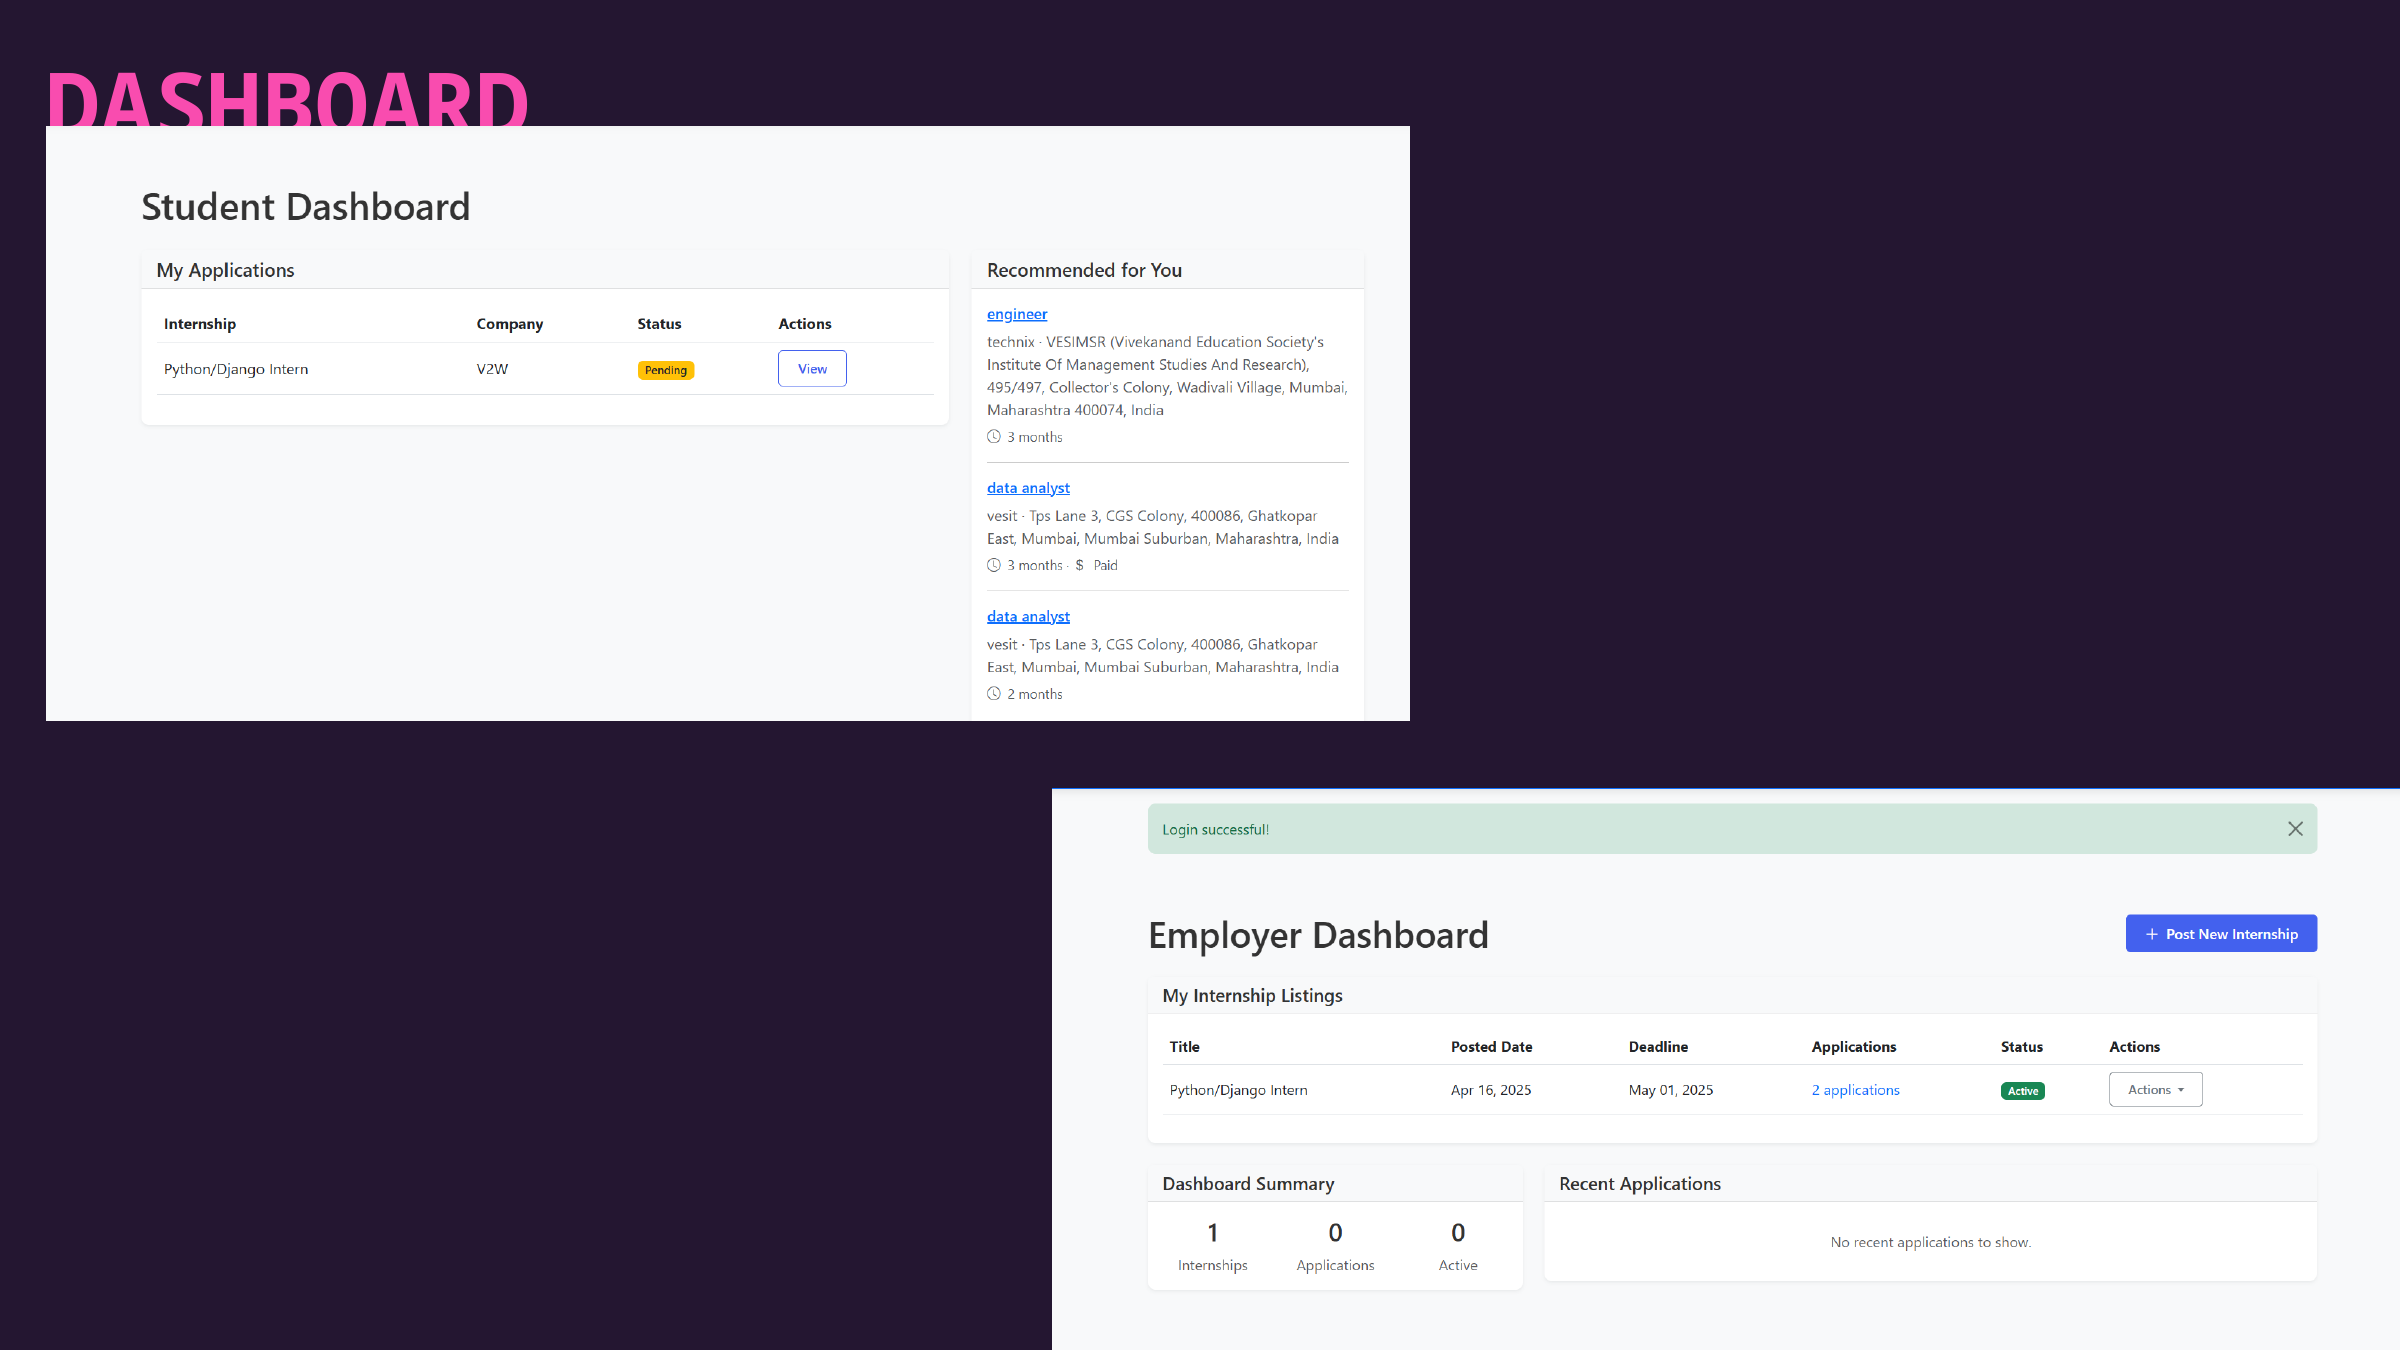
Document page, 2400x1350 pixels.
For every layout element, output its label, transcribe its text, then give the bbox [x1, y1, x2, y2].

picture [46, 126, 1410, 721]
picture [1052, 787, 2400, 1350]
text_box DASHBOARD [46, 21, 540, 126]
